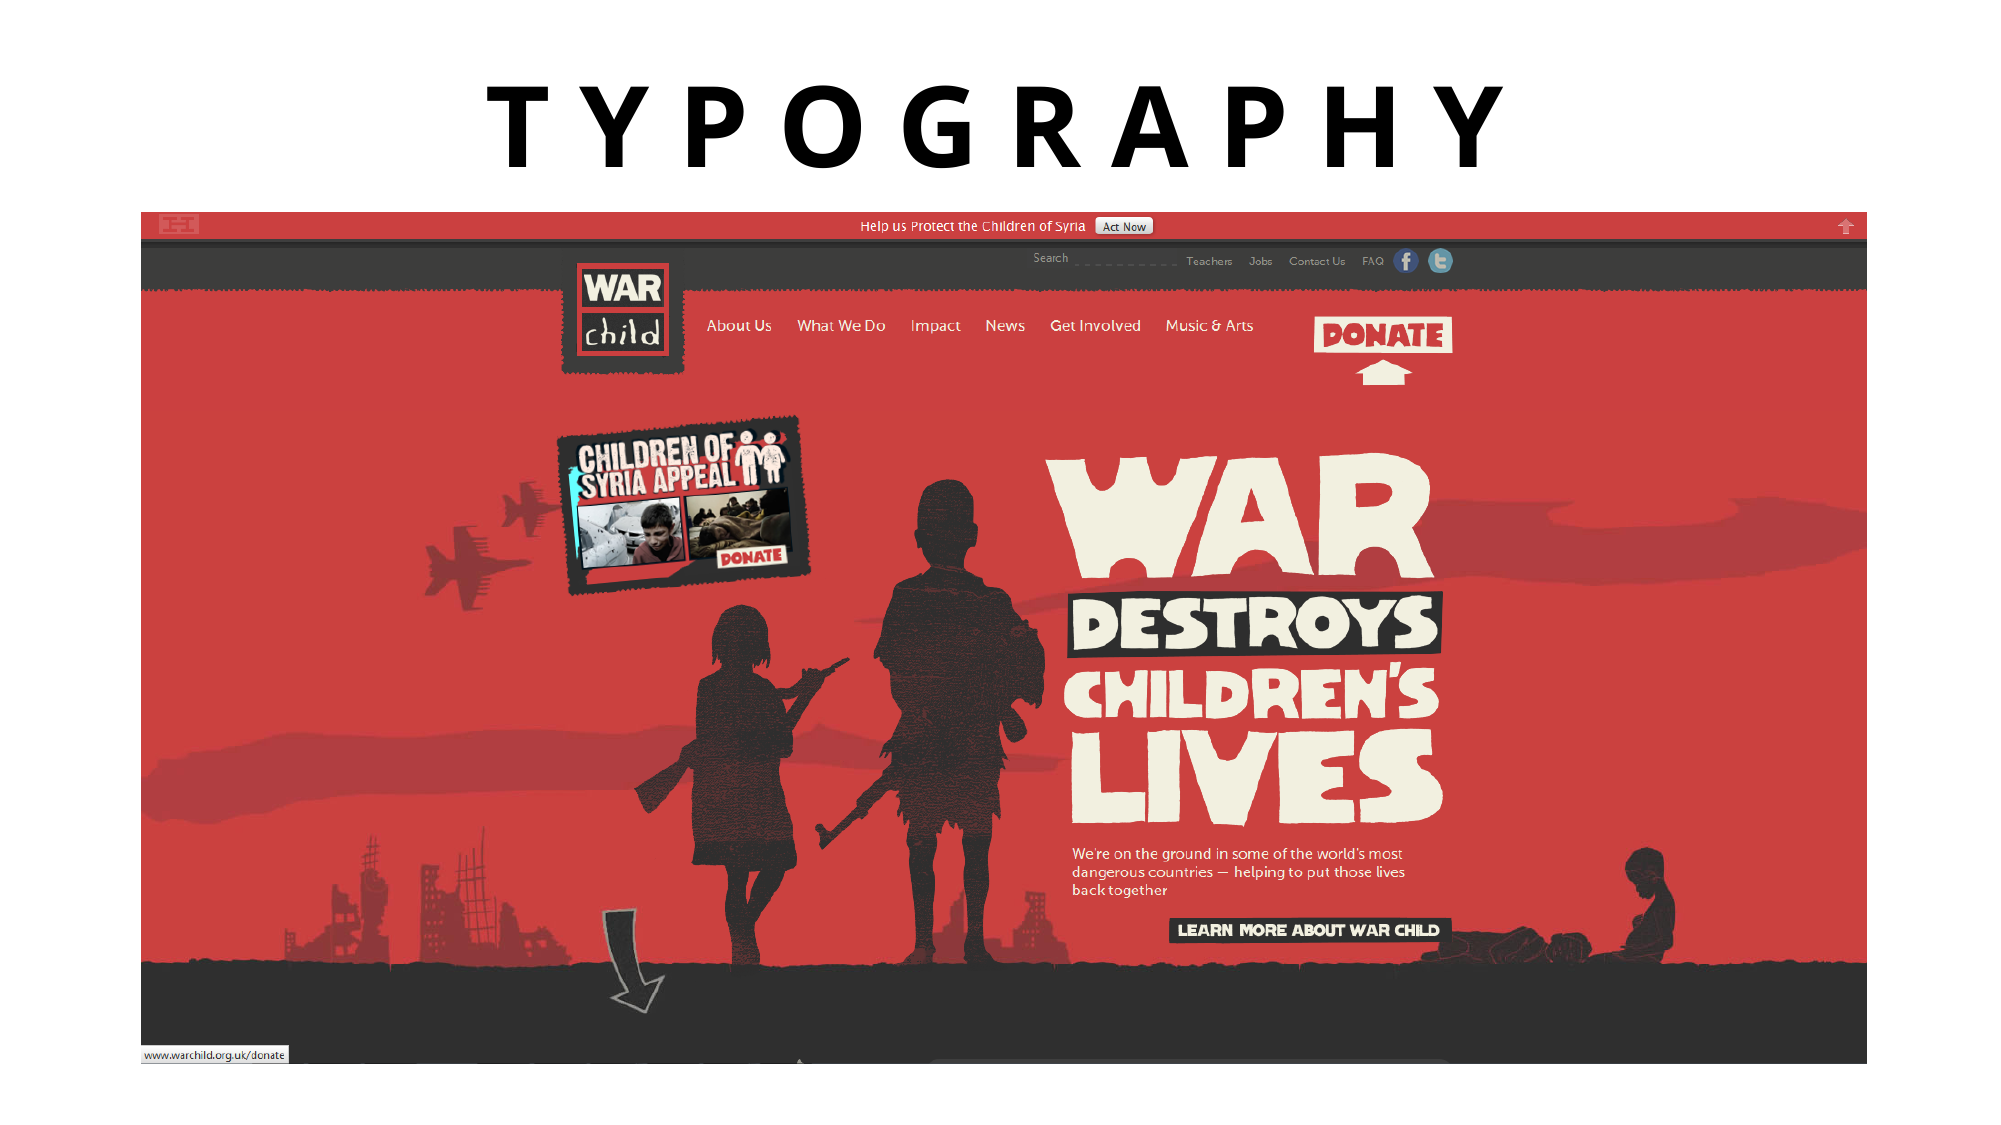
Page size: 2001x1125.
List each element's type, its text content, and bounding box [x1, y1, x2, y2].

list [141, 212, 1867, 1064]
text_box T Y P O G R A P H Y [183, 47, 1807, 198]
